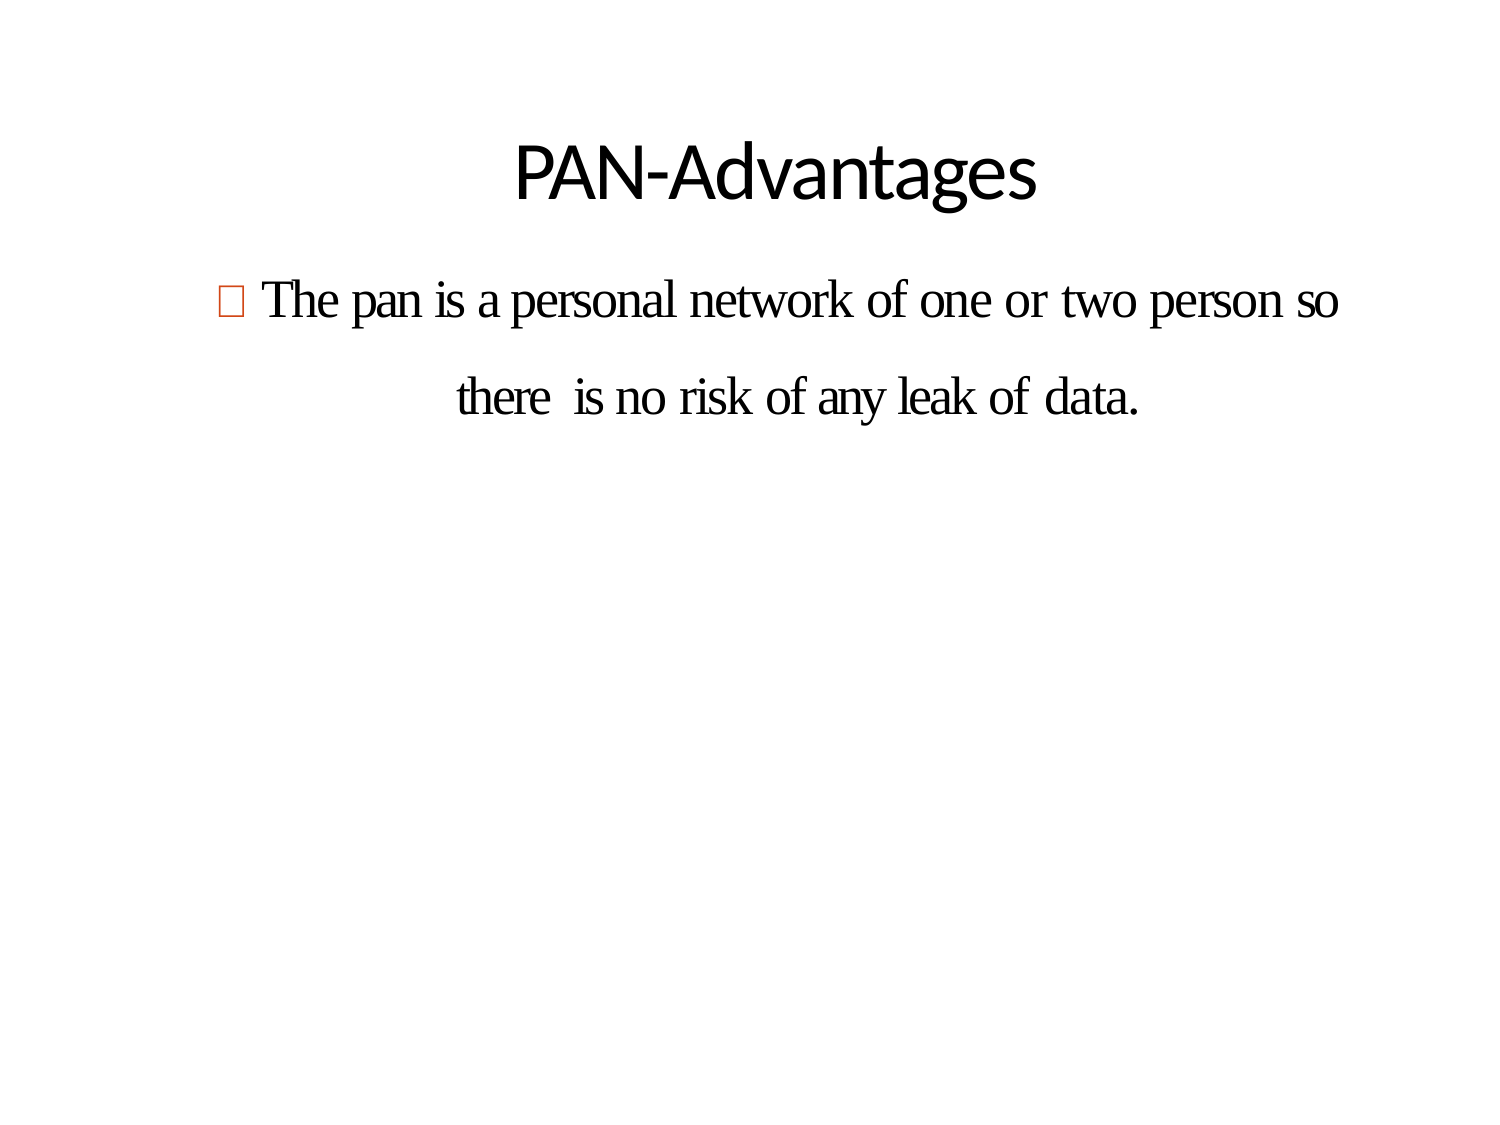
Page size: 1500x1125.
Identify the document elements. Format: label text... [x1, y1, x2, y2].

title PAN-Advantages  The pan is a personal network of one or two person so there is no risk of any leak of data. [162, 114, 1388, 426]
